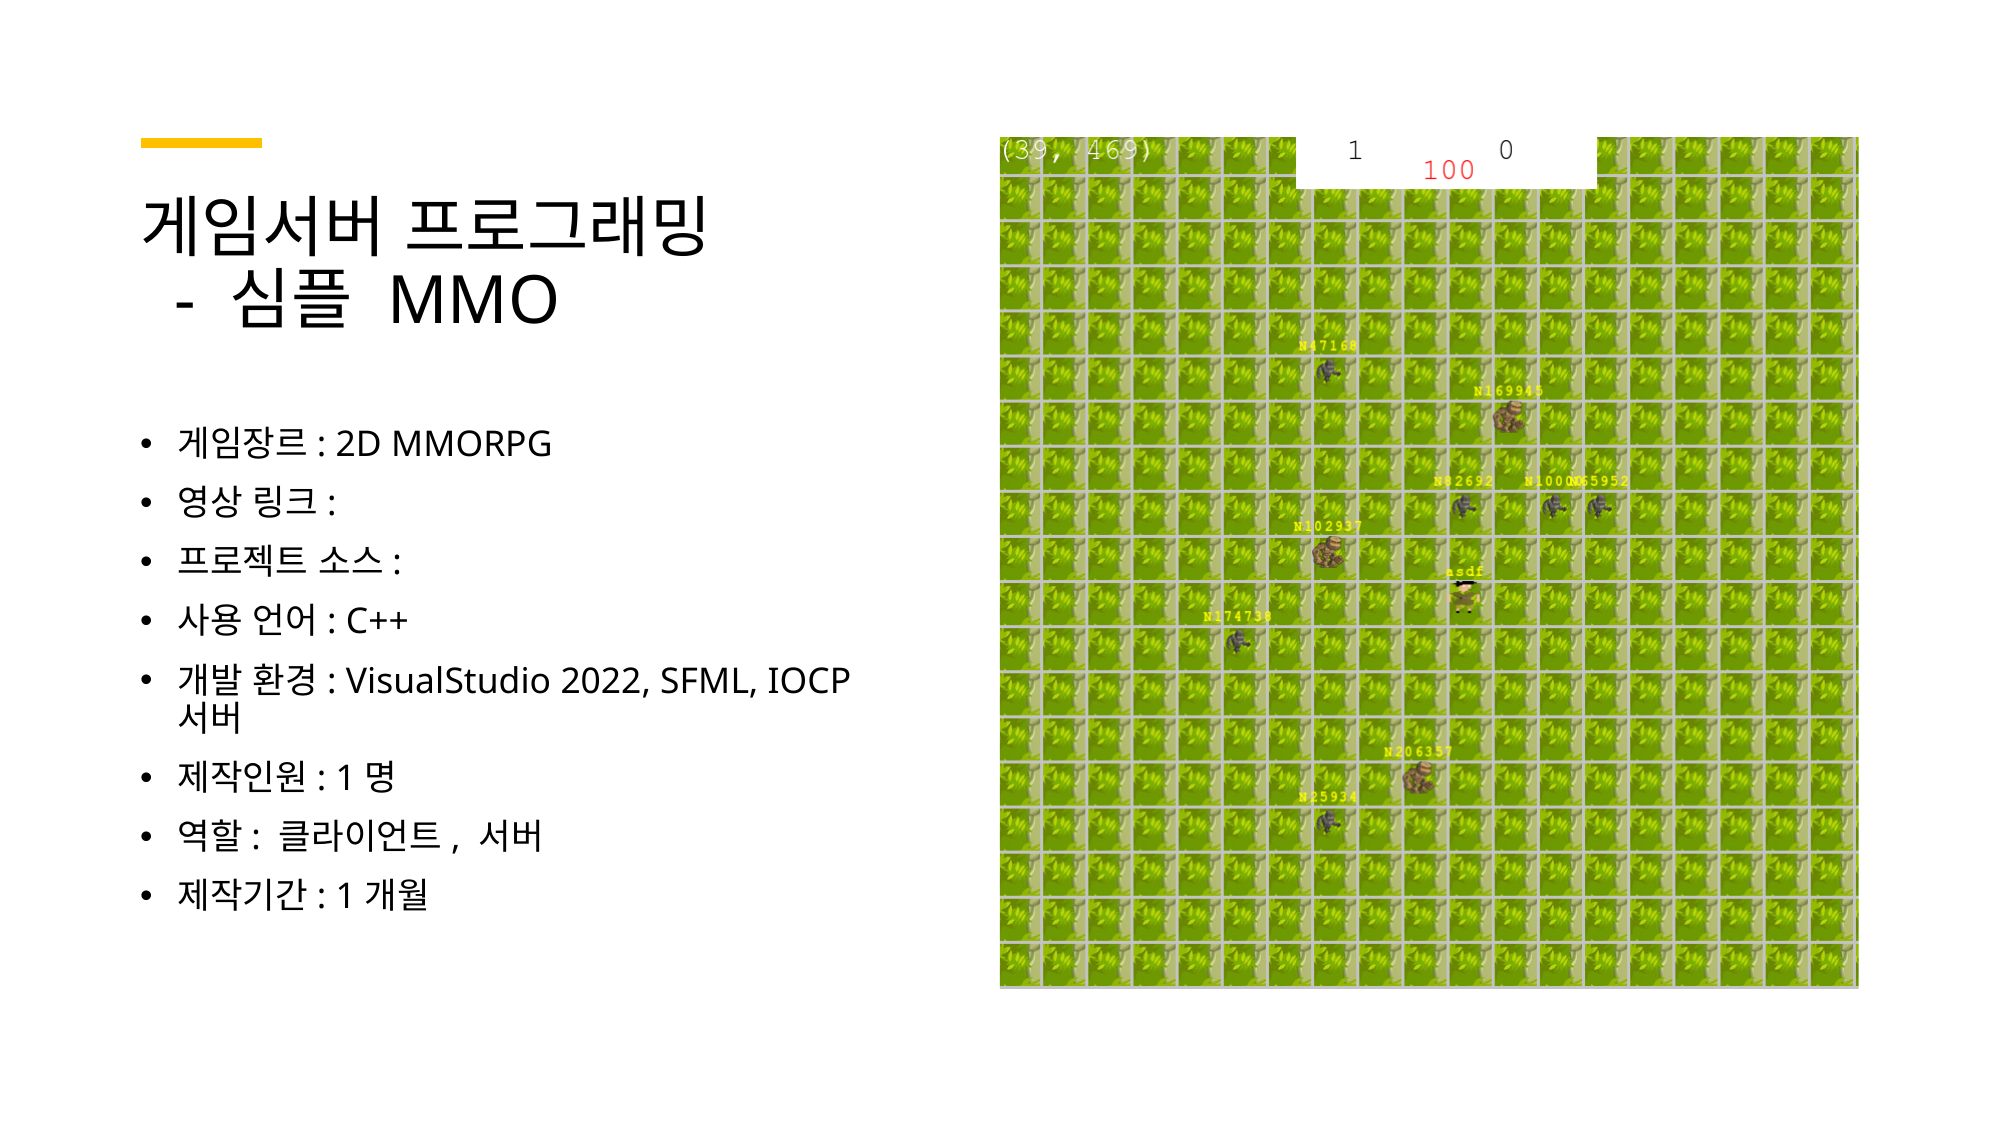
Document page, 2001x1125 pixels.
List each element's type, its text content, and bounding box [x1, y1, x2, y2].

title 게임서버 프로그래밍 - 심플 MMO [124, 186, 888, 417]
picture [999, 137, 1859, 989]
list 게임장르: 2D MMORPG 영상 링크: 프로젝트 소스: 사용 언어: C++ 개발 환경: VisualStudio 2022, SFML, IOCP 서버 제작인원: 1명 역할: 클라이언트, 서버 제작기간: 1개월 [124, 418, 888, 1010]
